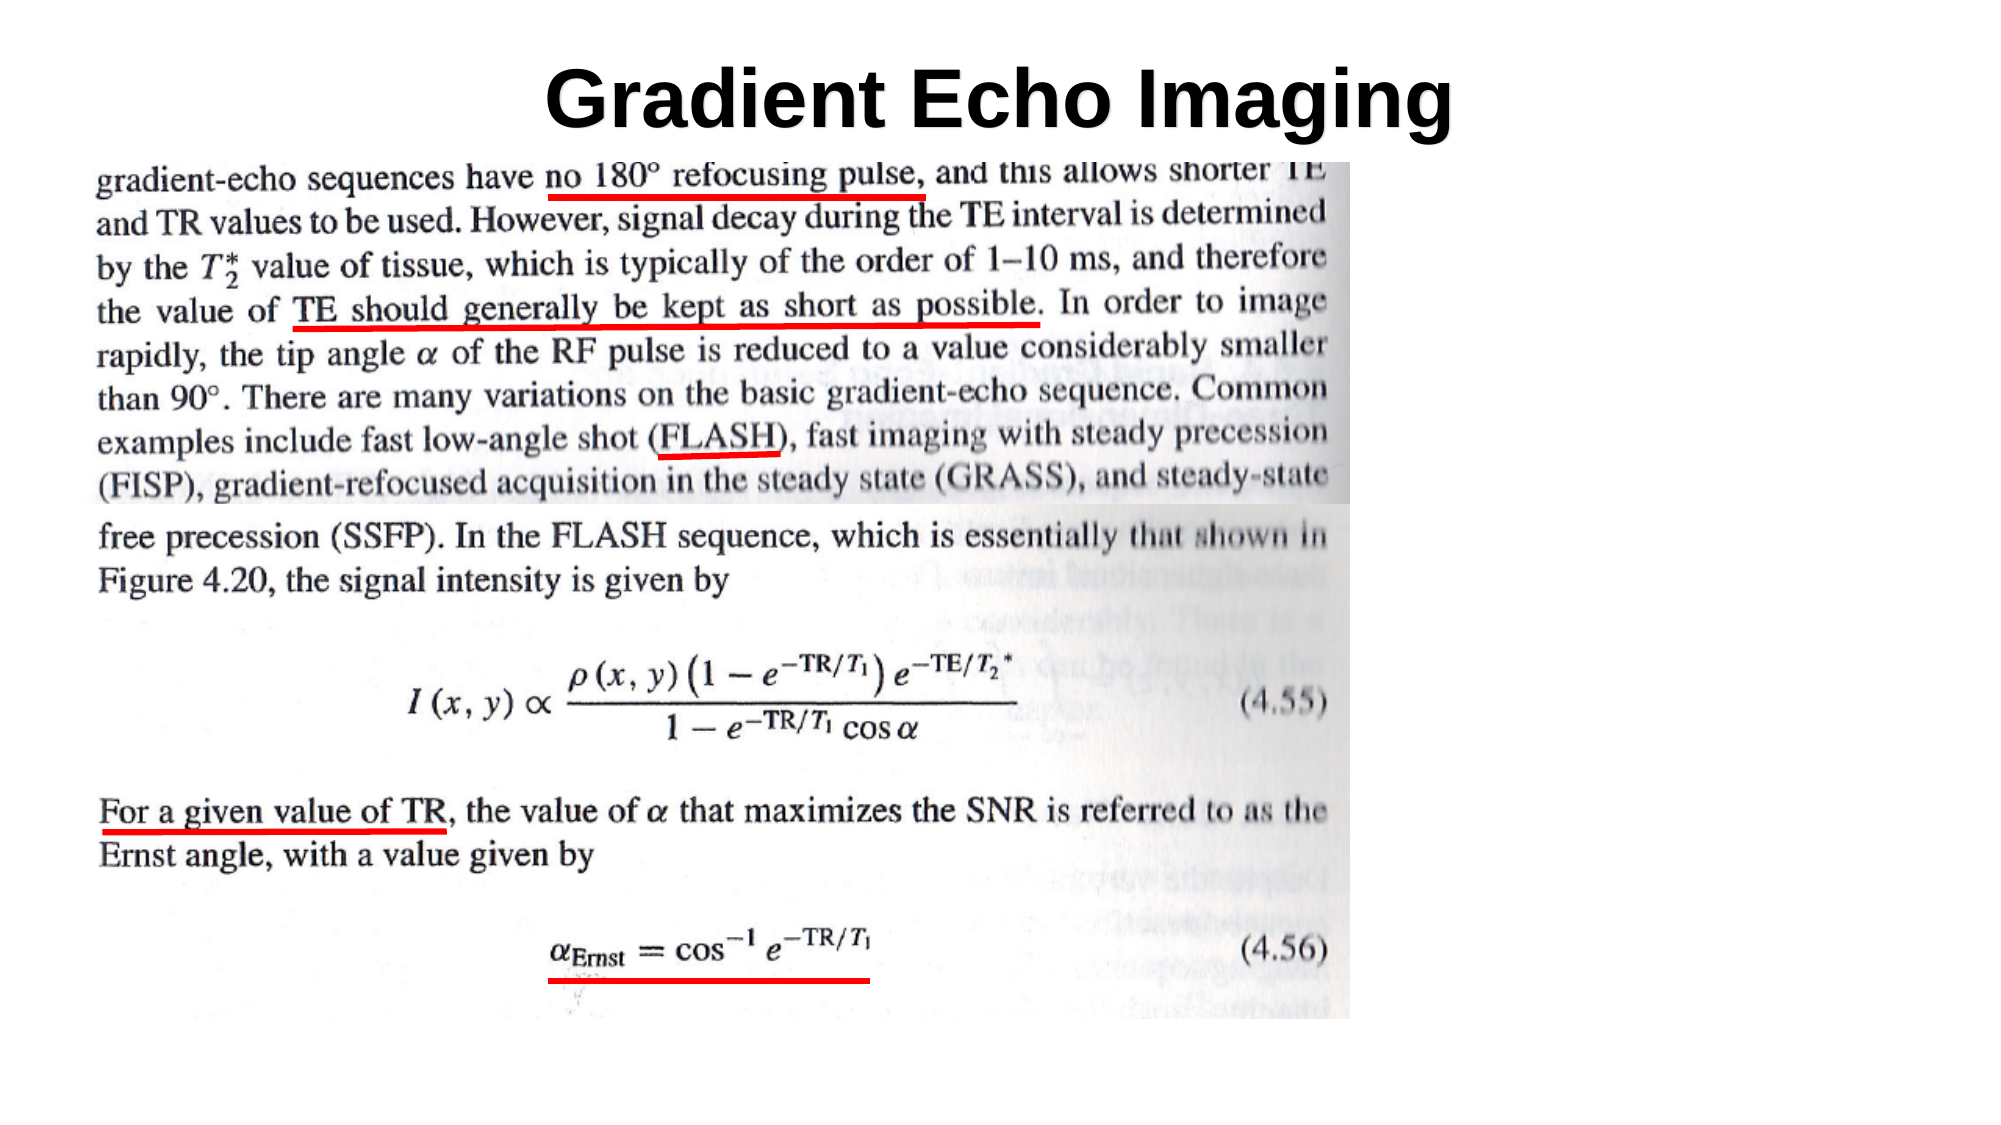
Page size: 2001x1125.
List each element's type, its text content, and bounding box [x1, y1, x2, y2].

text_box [657, 453, 781, 458]
picture [69, 162, 1350, 1019]
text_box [292, 324, 1041, 330]
title Gradient Echo Imaging [33, 24, 1967, 163]
